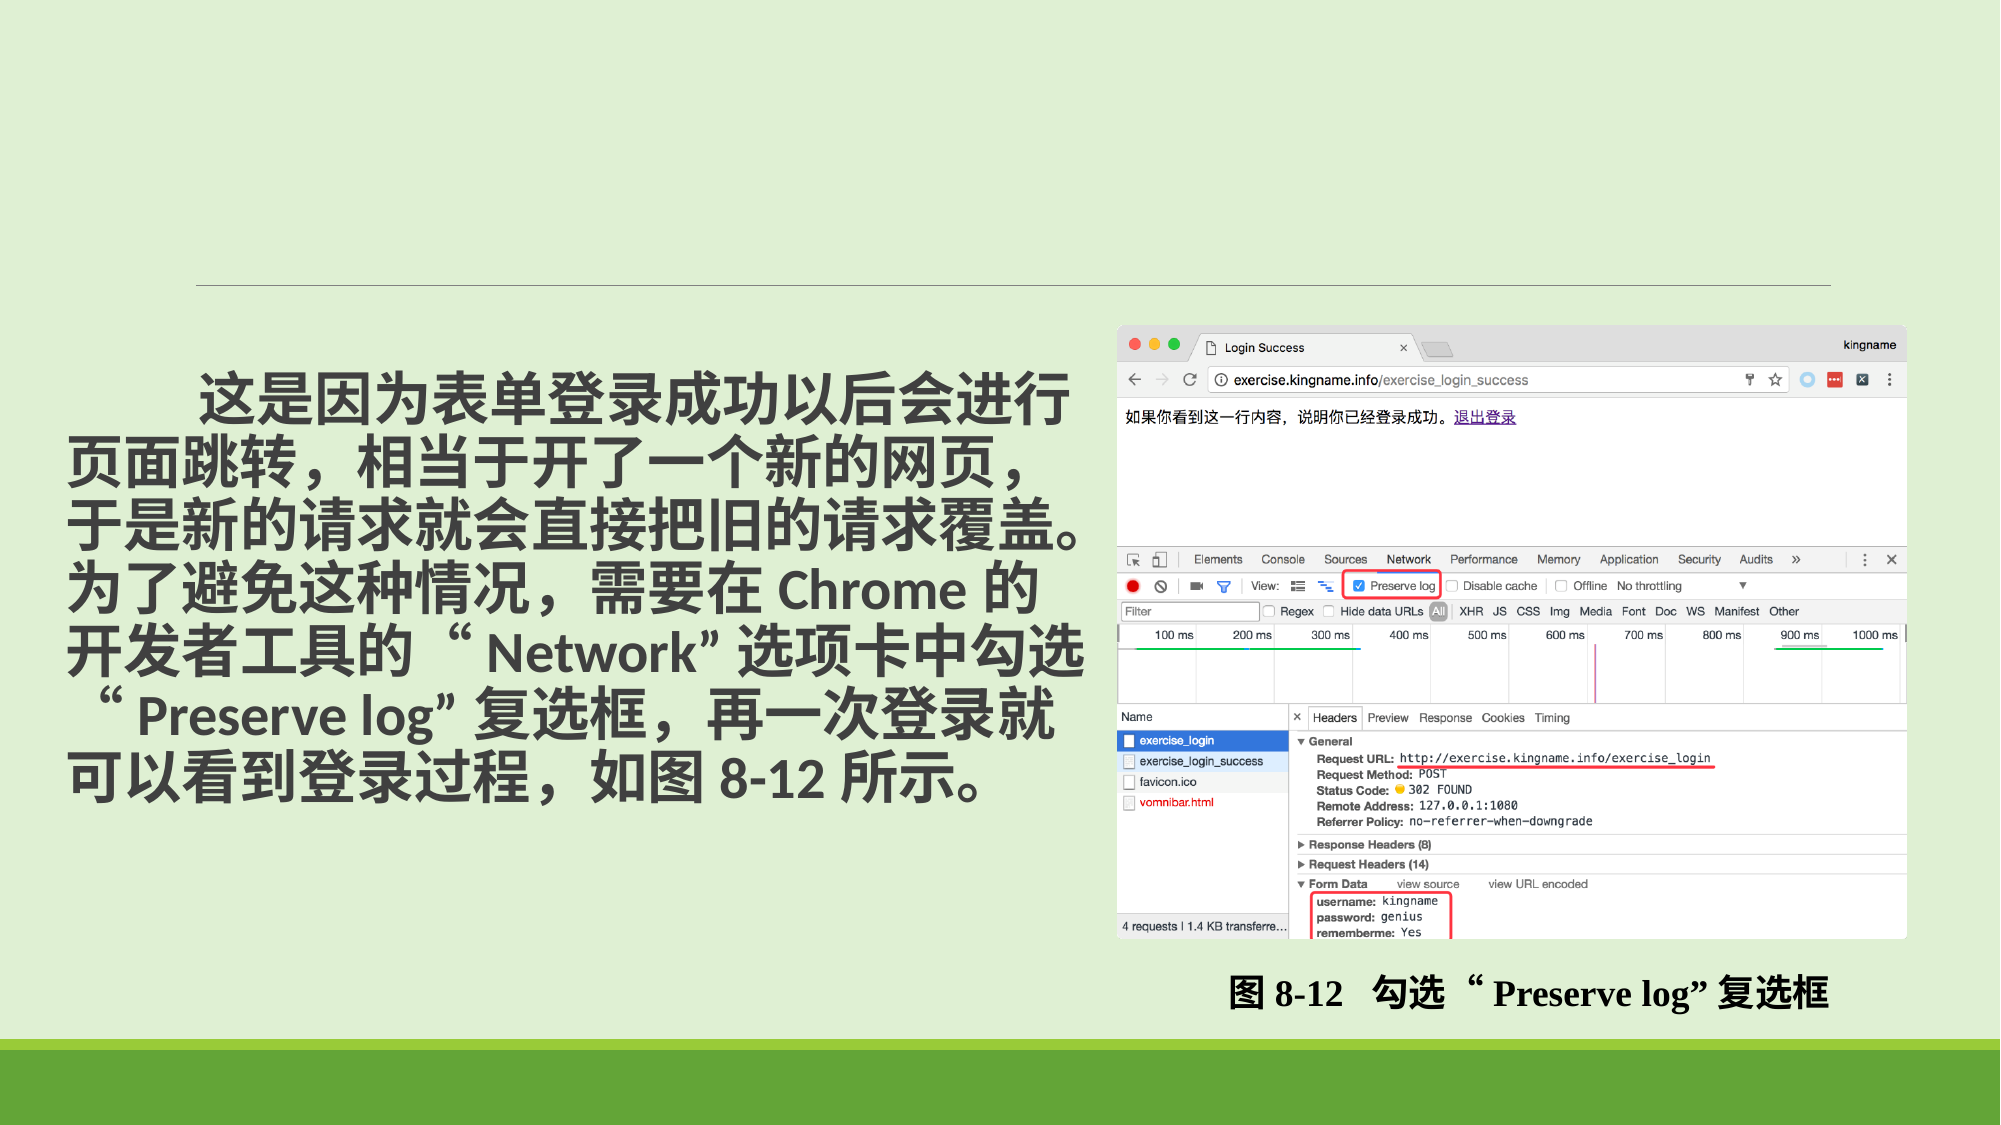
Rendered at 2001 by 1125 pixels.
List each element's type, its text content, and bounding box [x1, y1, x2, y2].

text_box 图8-12 勾选“Preserve log”复选框 [1213, 961, 1845, 1022]
picture [1117, 324, 1908, 939]
list 这是因为表单登录成功以后会进行页面跳转，相当于开了一个新的网页，于是新的请求就会直接把旧的请求覆盖。为了避免这种情况，需要在Chrome的开发者工具的“Network”选项卡中勾选“Preserve log”复选框，再一次登录就可以看到登录过程，如图8-12所示。 [50, 362, 1089, 1023]
